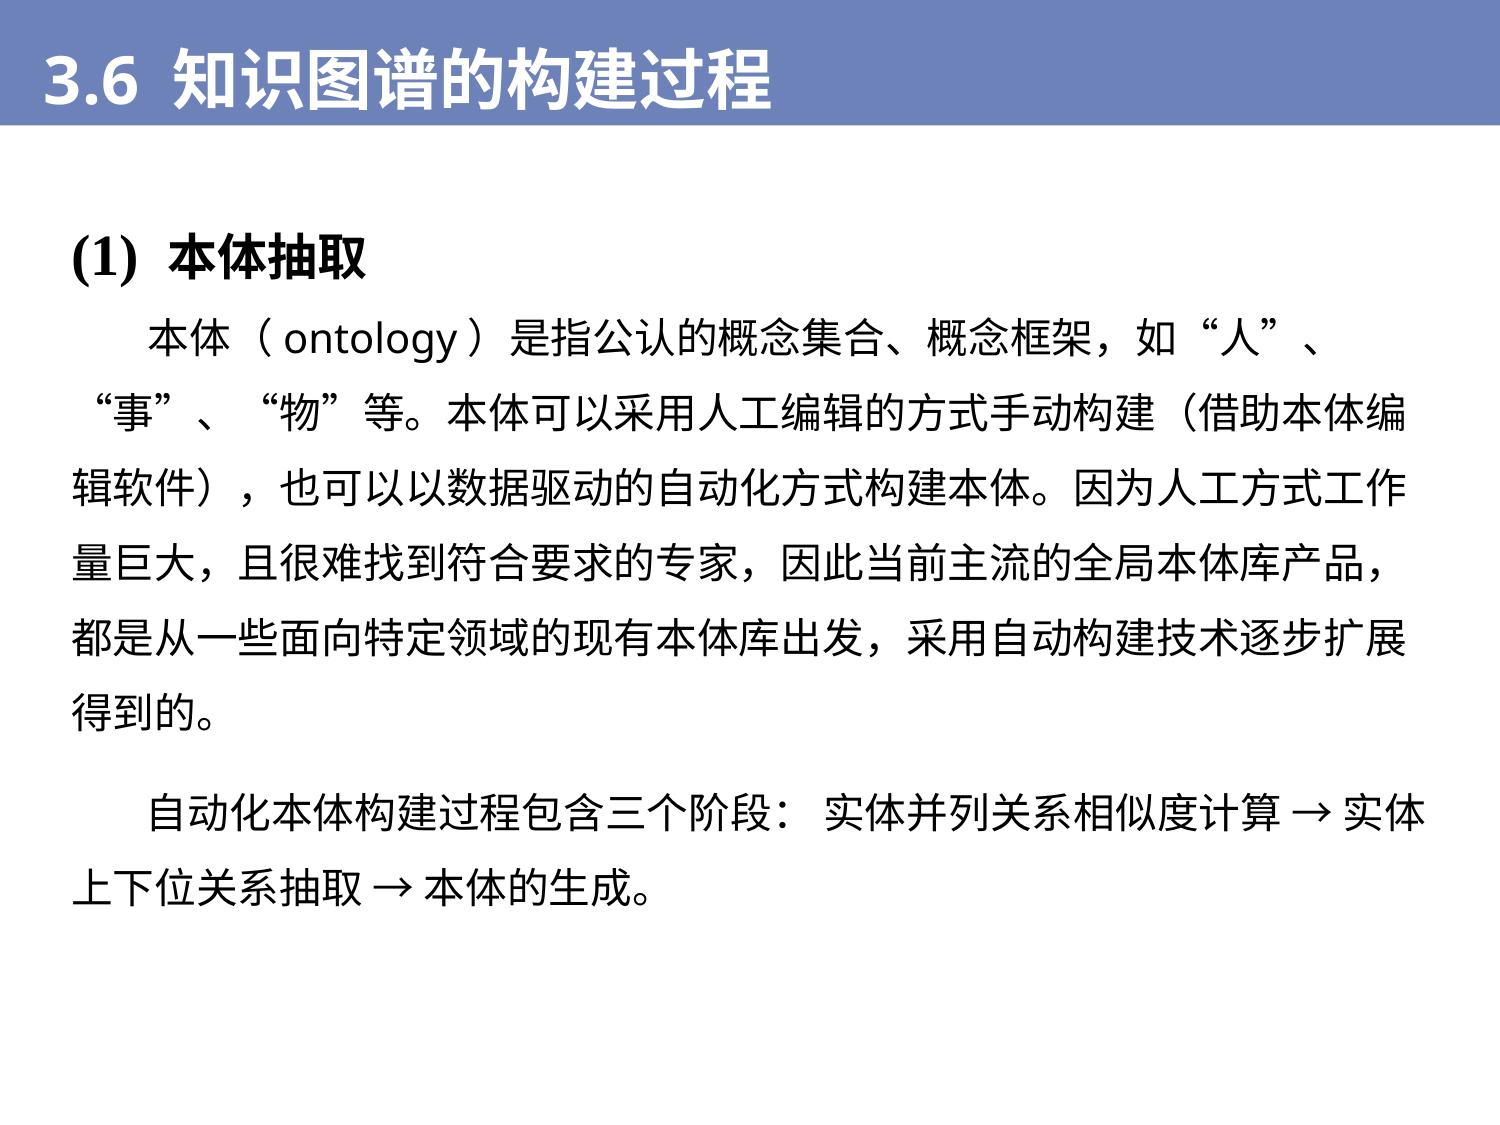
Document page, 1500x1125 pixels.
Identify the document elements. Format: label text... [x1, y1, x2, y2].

text_box 3.6 知识图谱的构建过程 [0, 0, 1500, 126]
text_box (1) 本体抽取 本体（ontology）是指公认的概念集合、概念框架，如“人”、“事”、“物”等。本体可以采用人工编辑的方式手动构建（借助本体编辑软件），也可以以数据驱动的自动化方式构建本体。因为人工方式工作量巨大，且很难找到符合要求的专家，因此当前主流的全局本体库产品，都是从一些面向特定领域的现有本体库出发，采用自动构建技术逐步扩展得到的。 自动化本体构建过程包含三个阶段： 实体并列关系相似度计算 → 实体上下位关系抽取 → 本体的生成。 [56, 174, 1450, 920]
